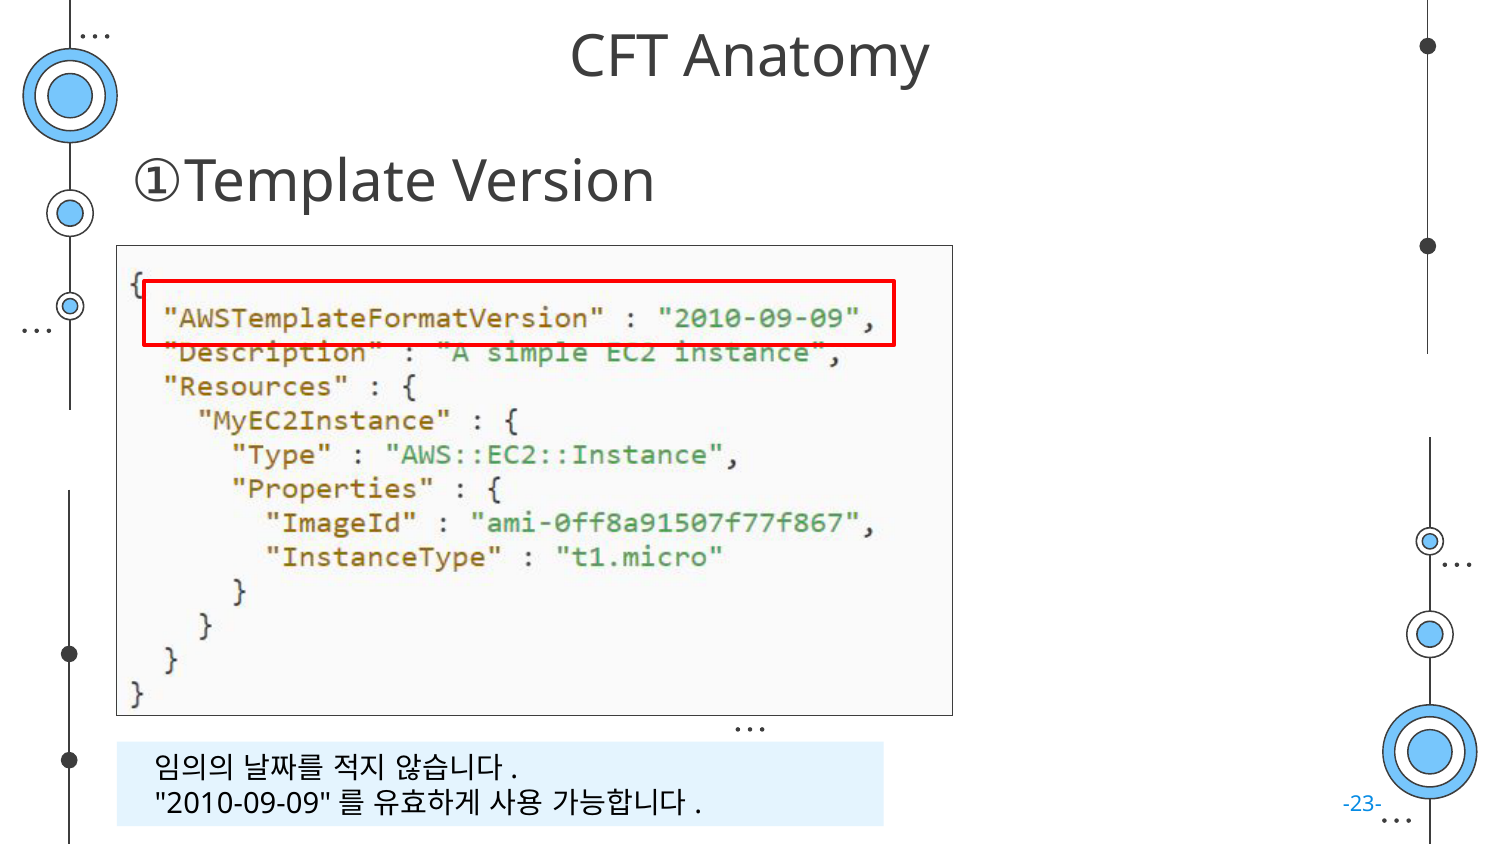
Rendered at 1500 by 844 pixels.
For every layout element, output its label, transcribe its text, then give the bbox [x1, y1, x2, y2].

slide_number -23- [1059, 782, 1397, 828]
text_box ①Template Version [116, 128, 1383, 223]
title CFT Anatomy [116, 3, 1383, 98]
text_box 임의의 날짜를 적지 않습니다. "2010-09-09"를 유효하게 사용 가능합니다. [116, 741, 884, 827]
picture [116, 245, 953, 716]
